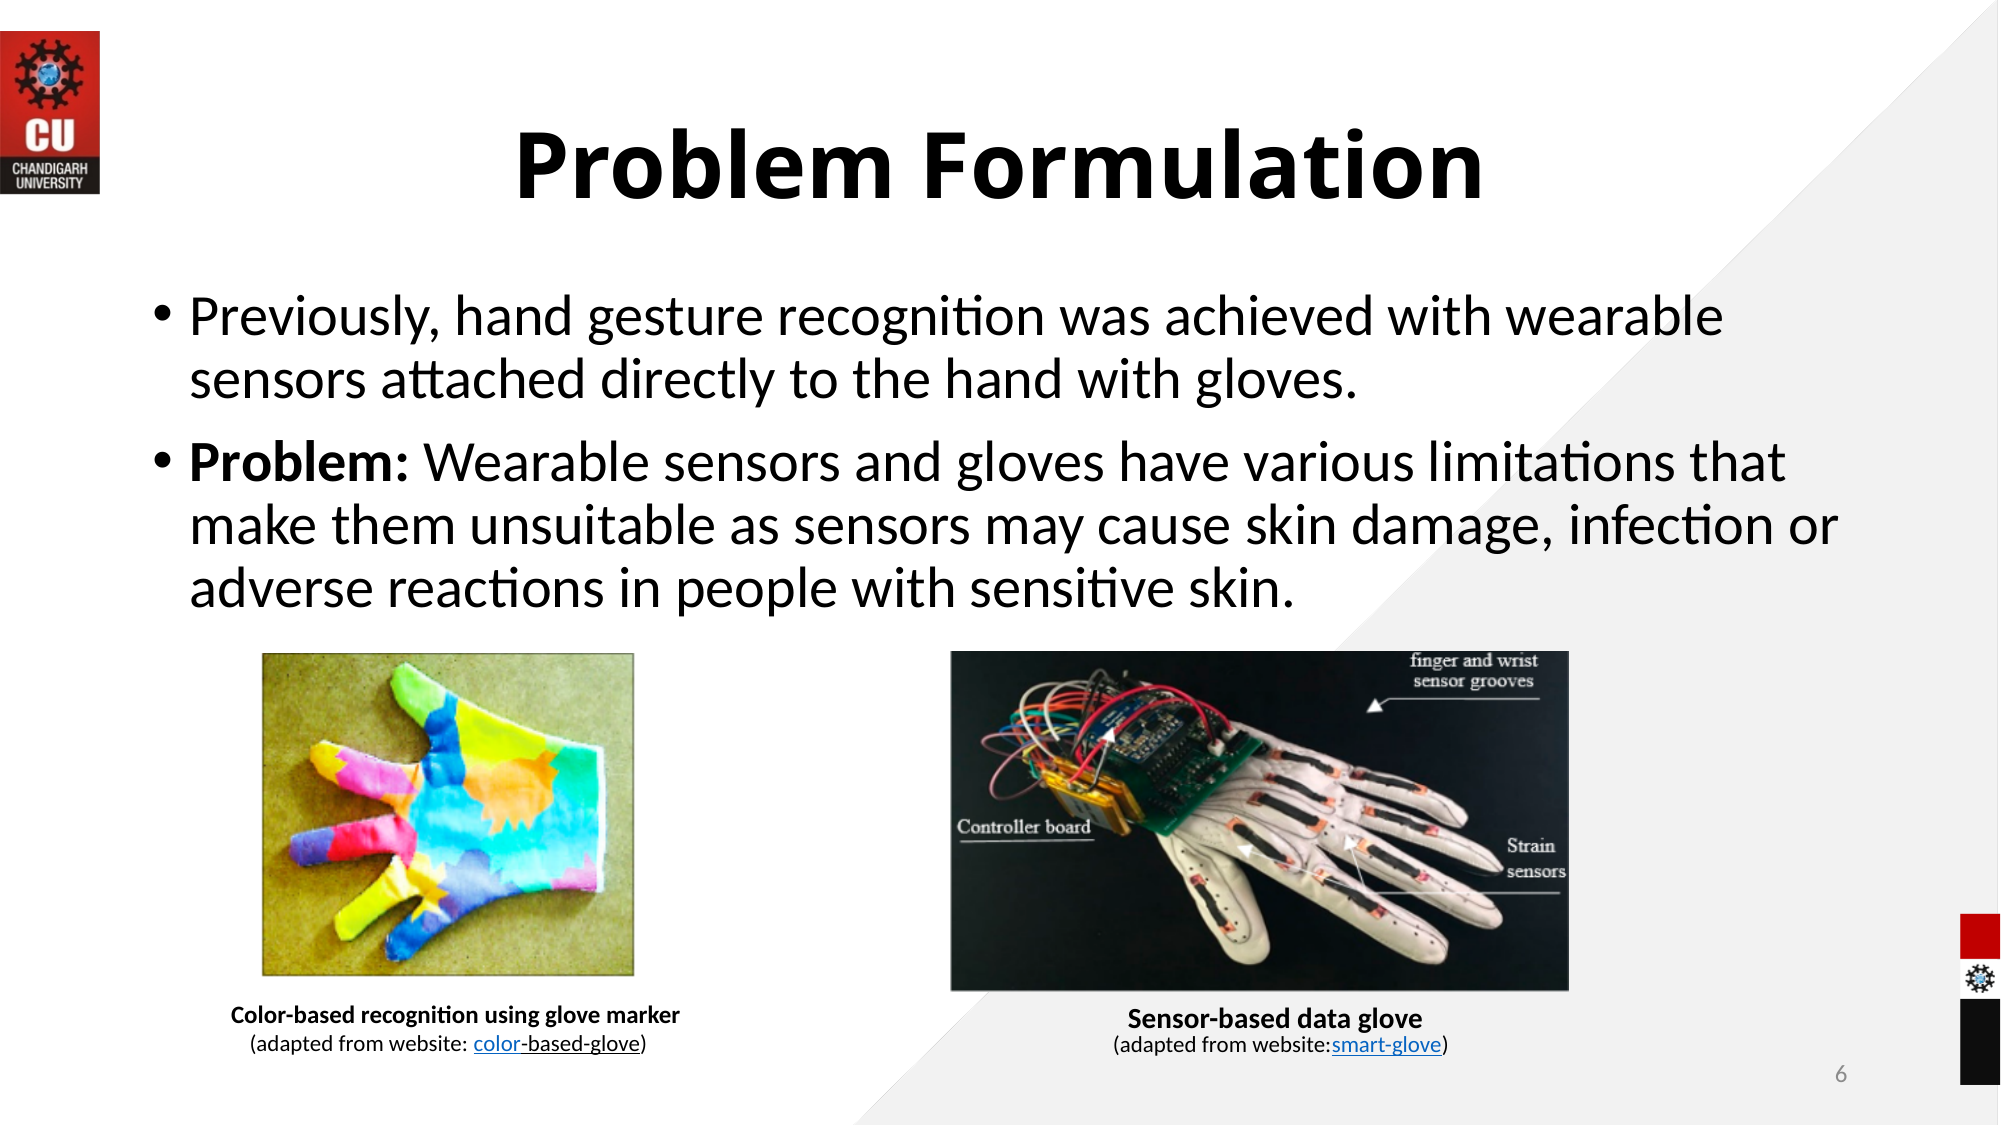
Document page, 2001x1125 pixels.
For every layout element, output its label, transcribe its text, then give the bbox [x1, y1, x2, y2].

text_box (adapted from website:smart-glove) [1098, 1022, 1781, 1065]
list Previously, hand gesture recognition was achieved with wearable sensors attached directly to the hand with gloves. Problem: Wearable sensors and gloves have various limitations that make them unsuitable as sensors may cause skin damage, infection or adverse reactions in people with sensitive skin. [137, 277, 1863, 658]
title Problem Formulation [137, 59, 1863, 277]
text_box Color-based recognition using glove marker [216, 991, 697, 1036]
picture [0, 0, 2001, 1125]
text_box Sensor-based data glove [1113, 992, 1439, 1022]
text_box (adapted from website: color-based-glove) [234, 1020, 663, 1063]
slide_number 6 [1412, 1042, 1863, 1103]
